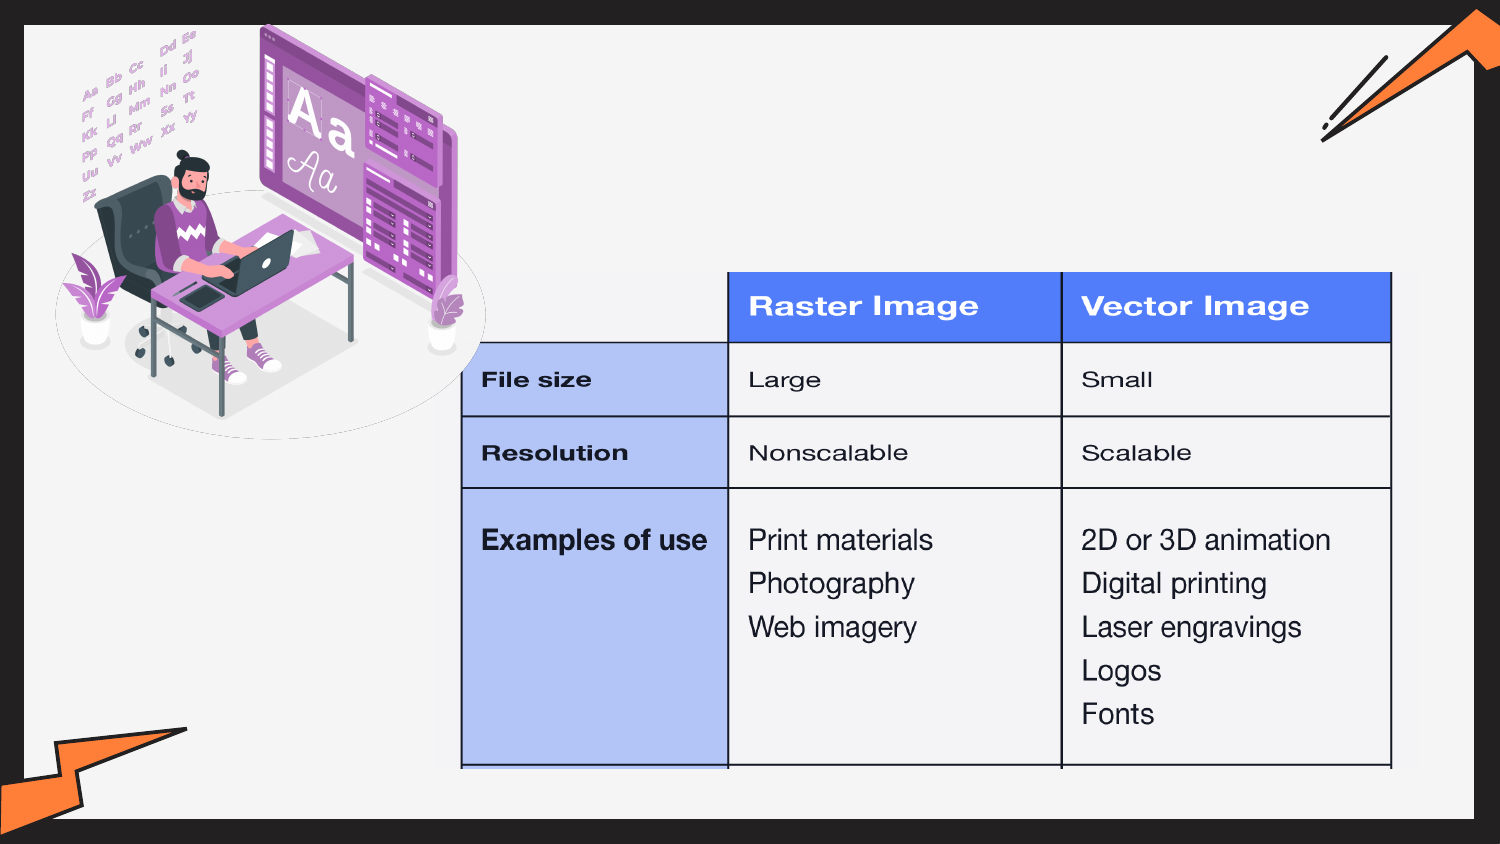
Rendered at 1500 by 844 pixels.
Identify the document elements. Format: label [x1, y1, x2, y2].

text_box [1342, 0, 1500, 170]
text_box [0, 728, 187, 838]
picture [45, 8, 495, 458]
text_box [434, 271, 1418, 769]
